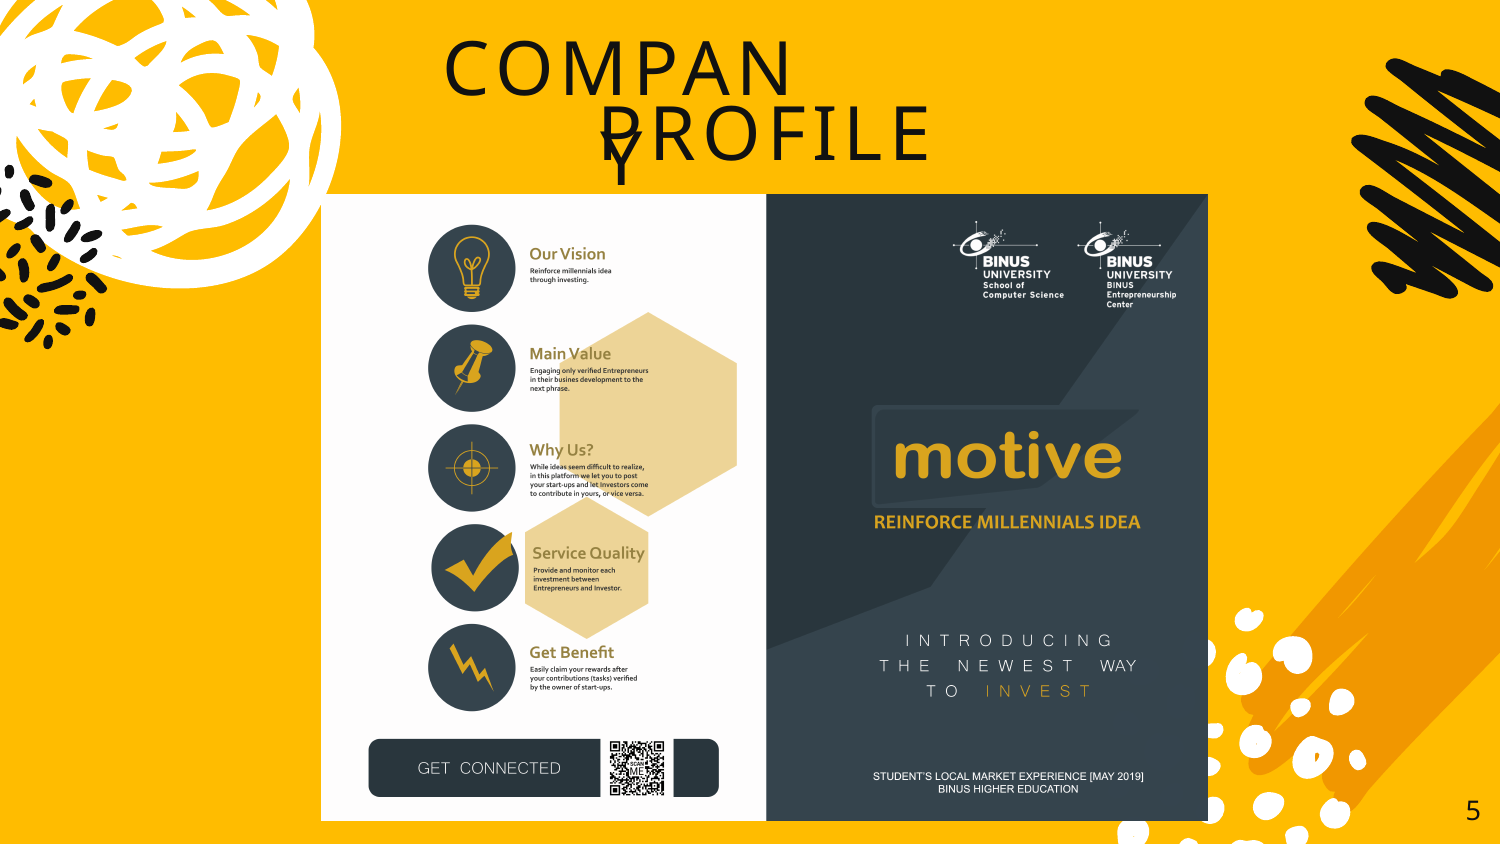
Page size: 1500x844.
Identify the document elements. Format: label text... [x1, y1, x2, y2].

text_box COMPANY [410, 13, 833, 193]
slide_number 5 [1391, 779, 1482, 844]
picture [321, 194, 1208, 822]
text_box PROFILE [582, 78, 947, 184]
